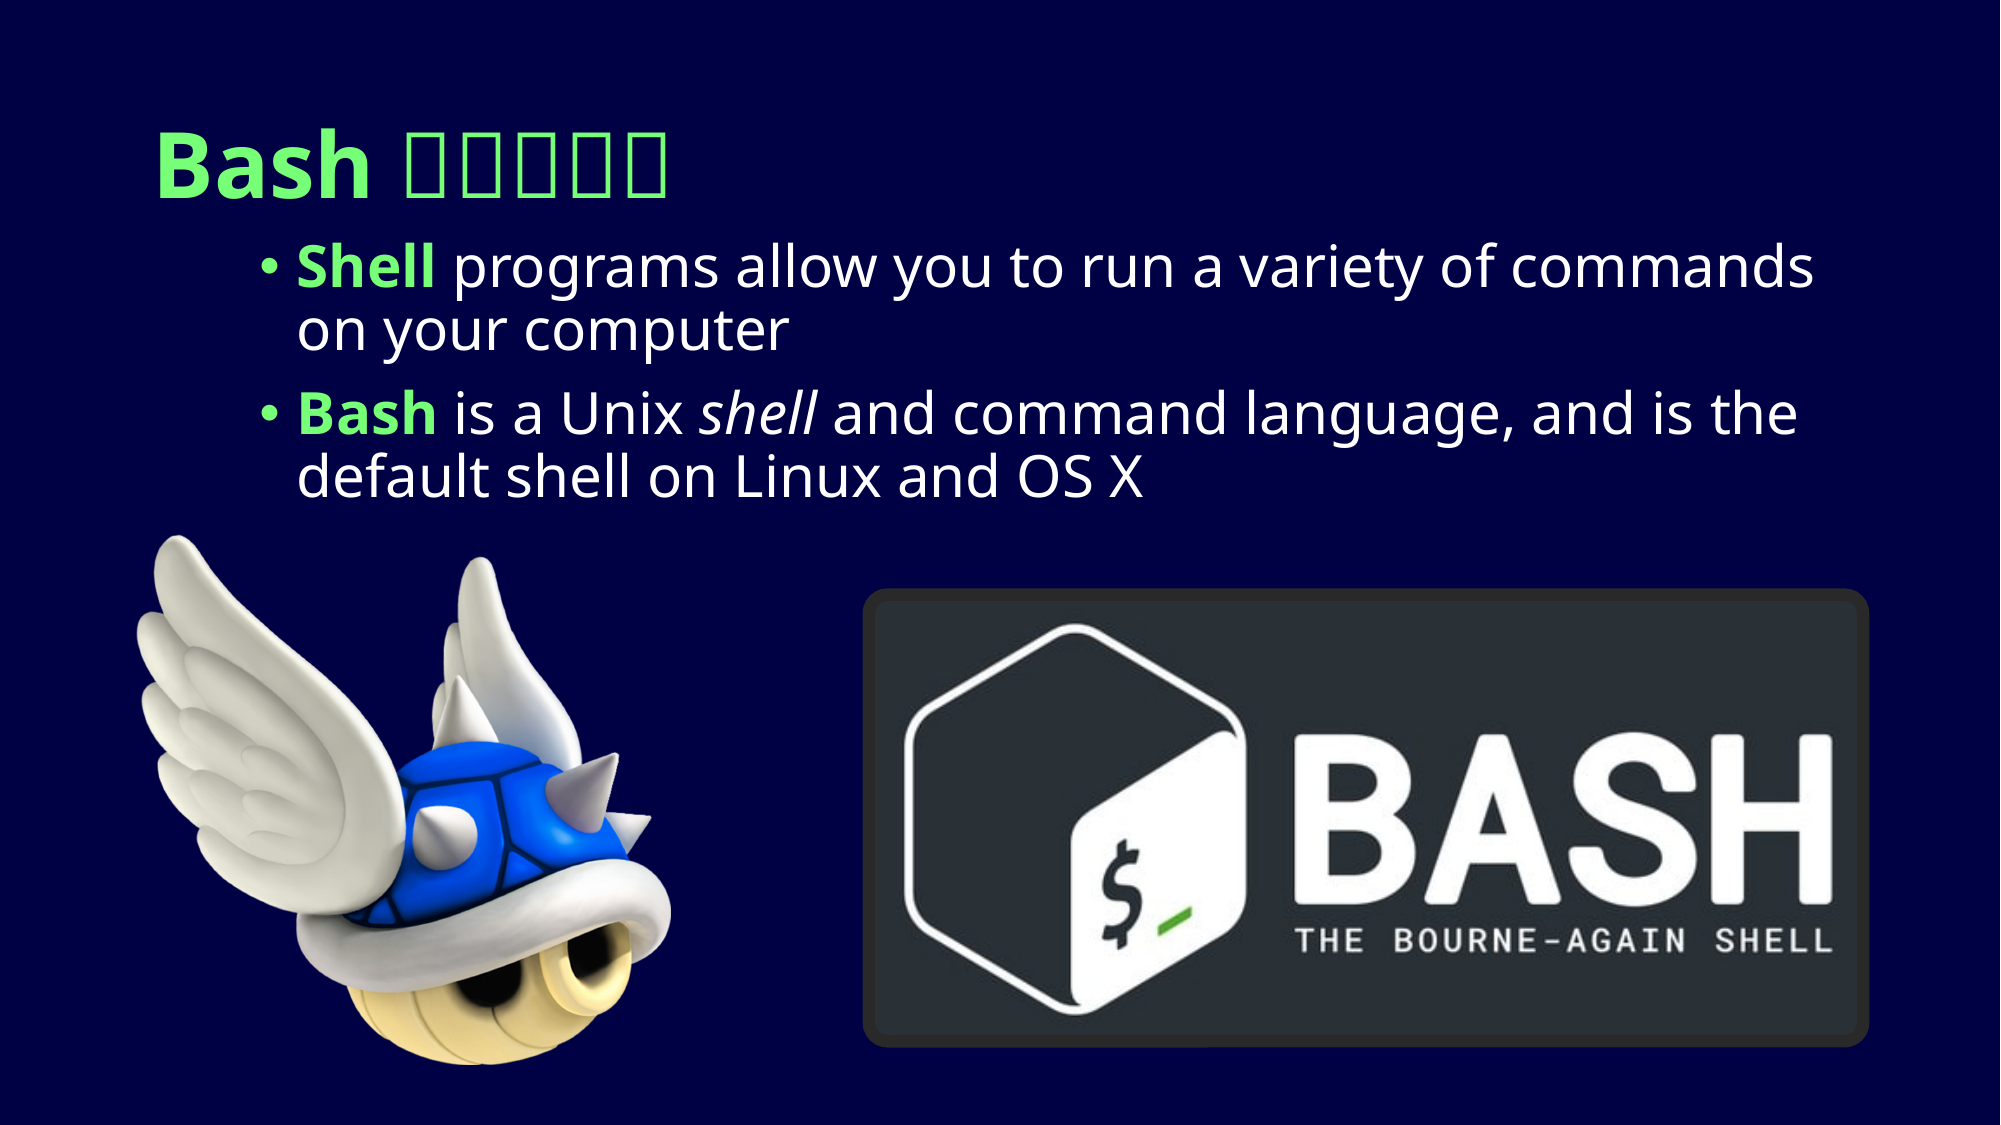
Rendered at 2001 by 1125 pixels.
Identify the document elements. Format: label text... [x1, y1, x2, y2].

picture [136, 534, 671, 1065]
title Bash 💃🎉🎈🎊🥳 [137, 59, 1863, 278]
list Shell programs allow you to run a variety of commands on your computer Bash is a Unix shell and command language, and is the default shell on Linux and OS X [244, 230, 1863, 633]
picture [868, 594, 1864, 1042]
